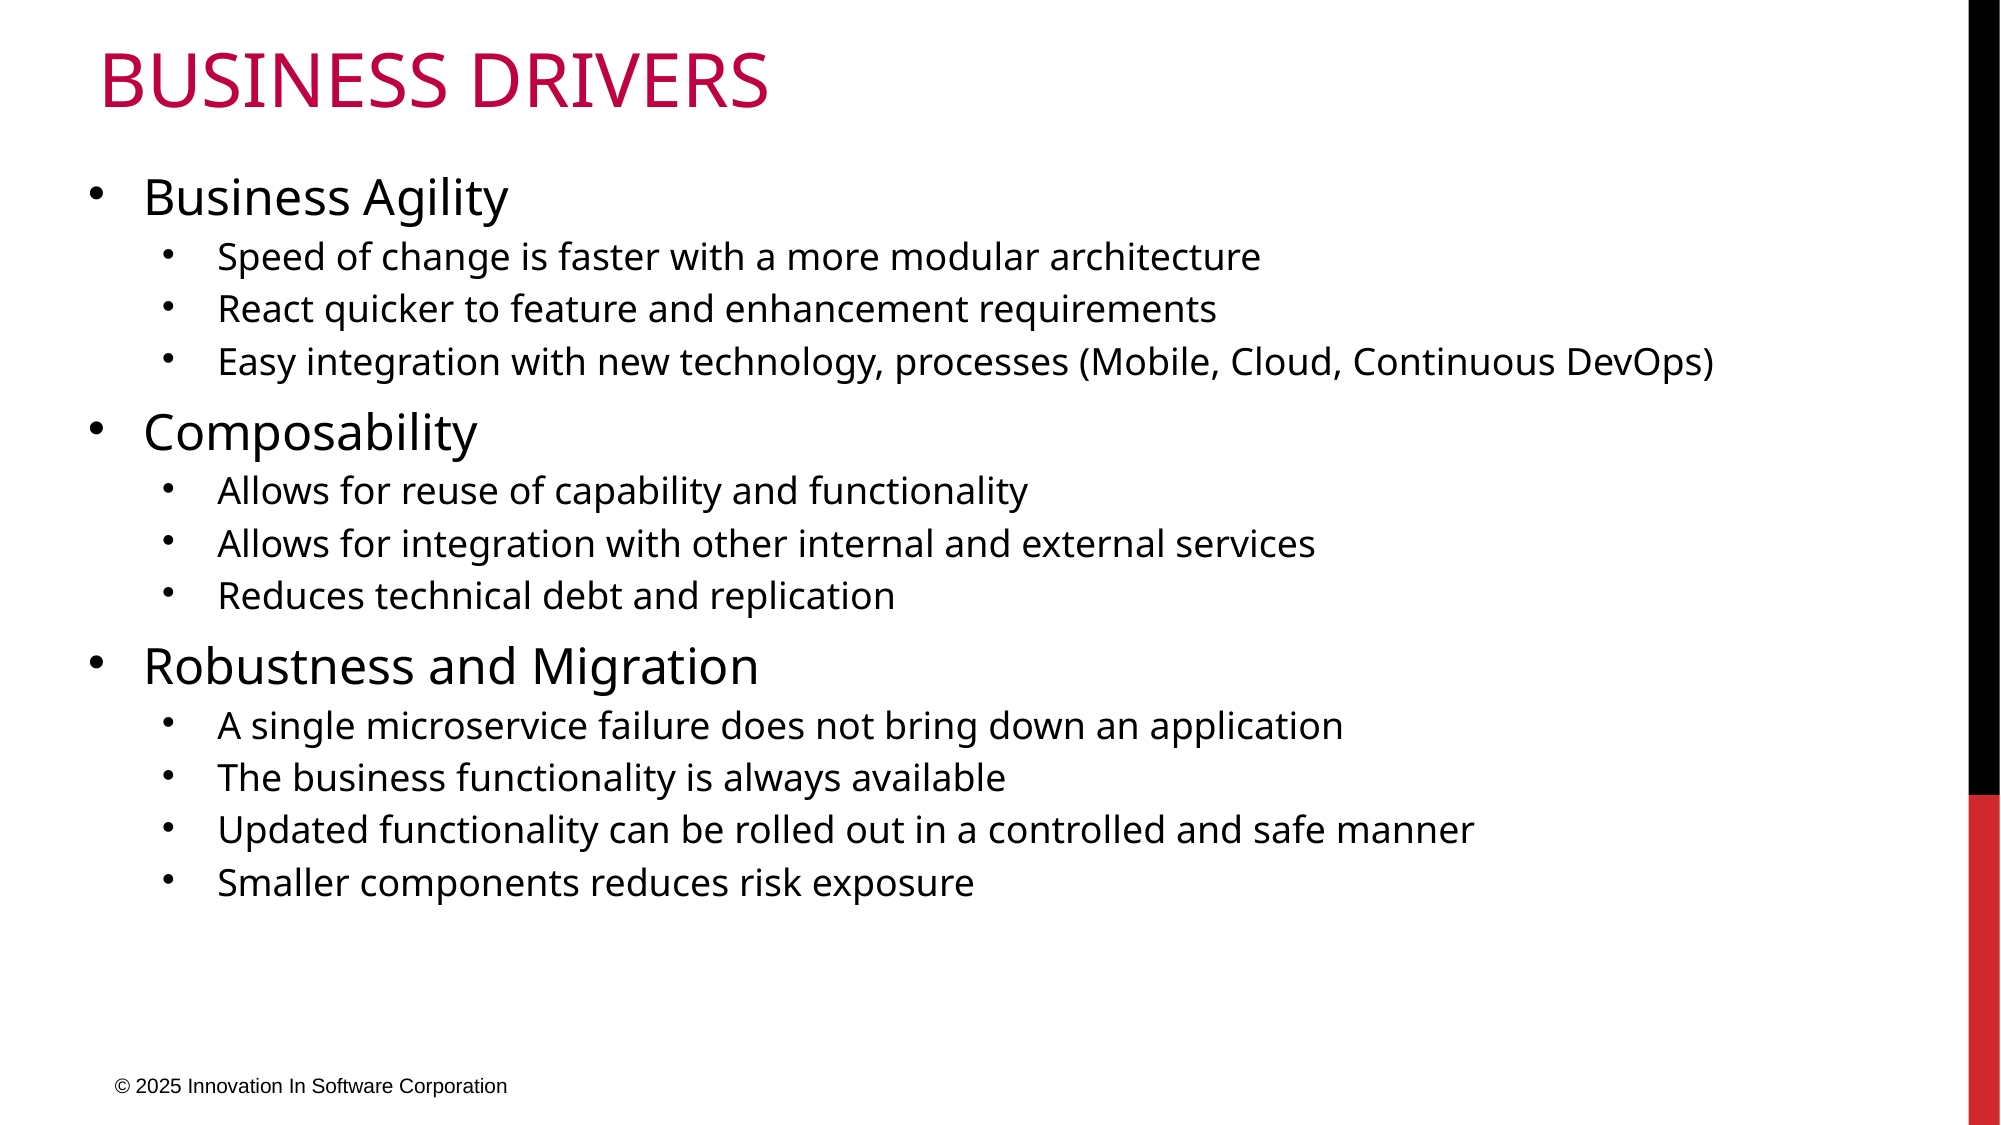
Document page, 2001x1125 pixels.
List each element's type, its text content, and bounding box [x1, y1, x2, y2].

list Business Agility Speed of change is faster with a more modular architecture React quicker to feature and enhancement requirements Easy integration with new technology, processes (Mobile, Cloud, Continuous DevOps) Composability Allows for reuse of capability and functionality Allows for integration with other internal and external services Reduces technical debt and replication Robustness and Migration A single microservice failure does not bring down an application The business functionality is always available Updated functionality can be rolled out in a controlled and safe manner Smaller components reduces risk exposure [69, 172, 1874, 1001]
title Business Drivers [98, 0, 1923, 186]
footer © 2025 Innovation In Software Corporation [99, 1065, 850, 1112]
